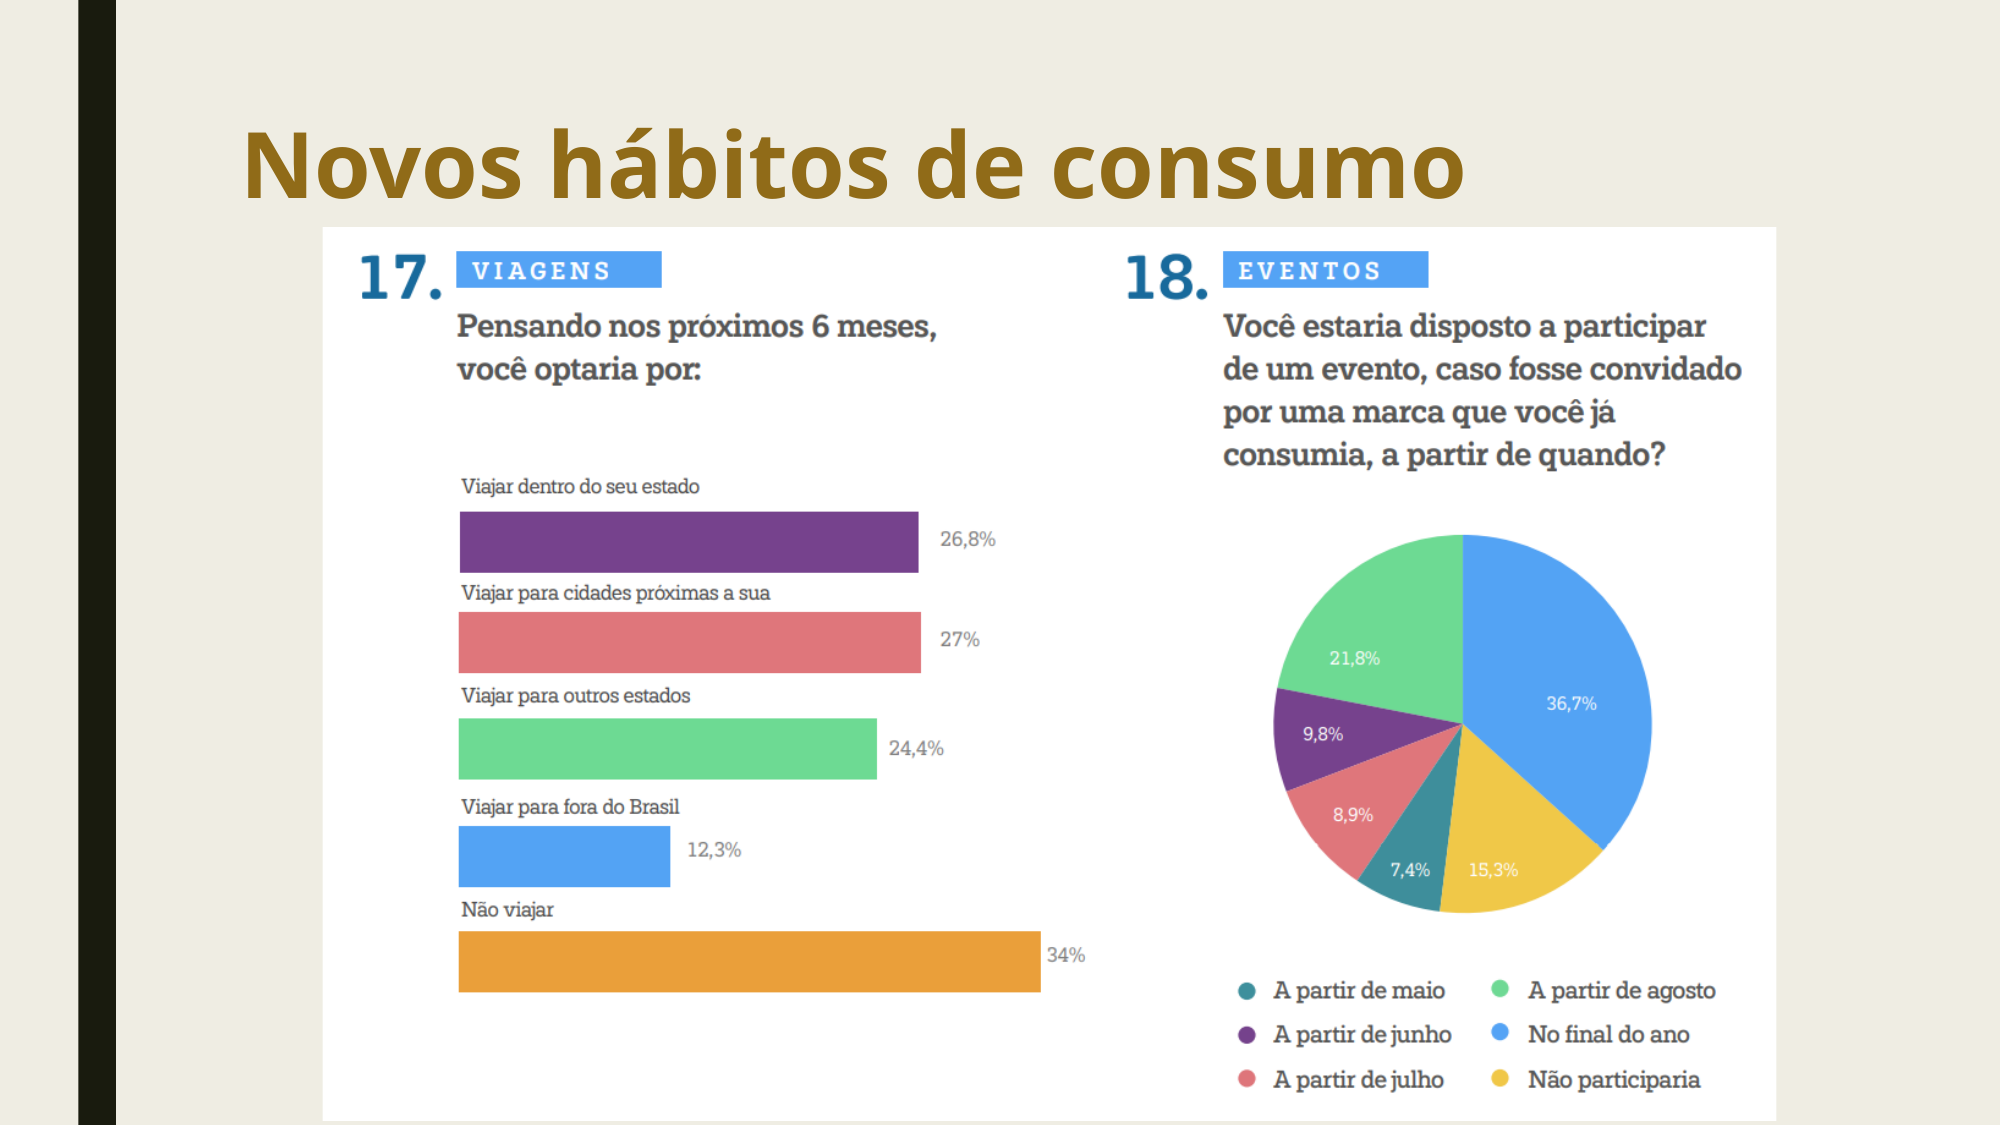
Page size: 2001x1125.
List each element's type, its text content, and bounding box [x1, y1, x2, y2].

picture [322, 227, 1777, 1121]
title Novos hábitos de consumo [225, 112, 1800, 357]
